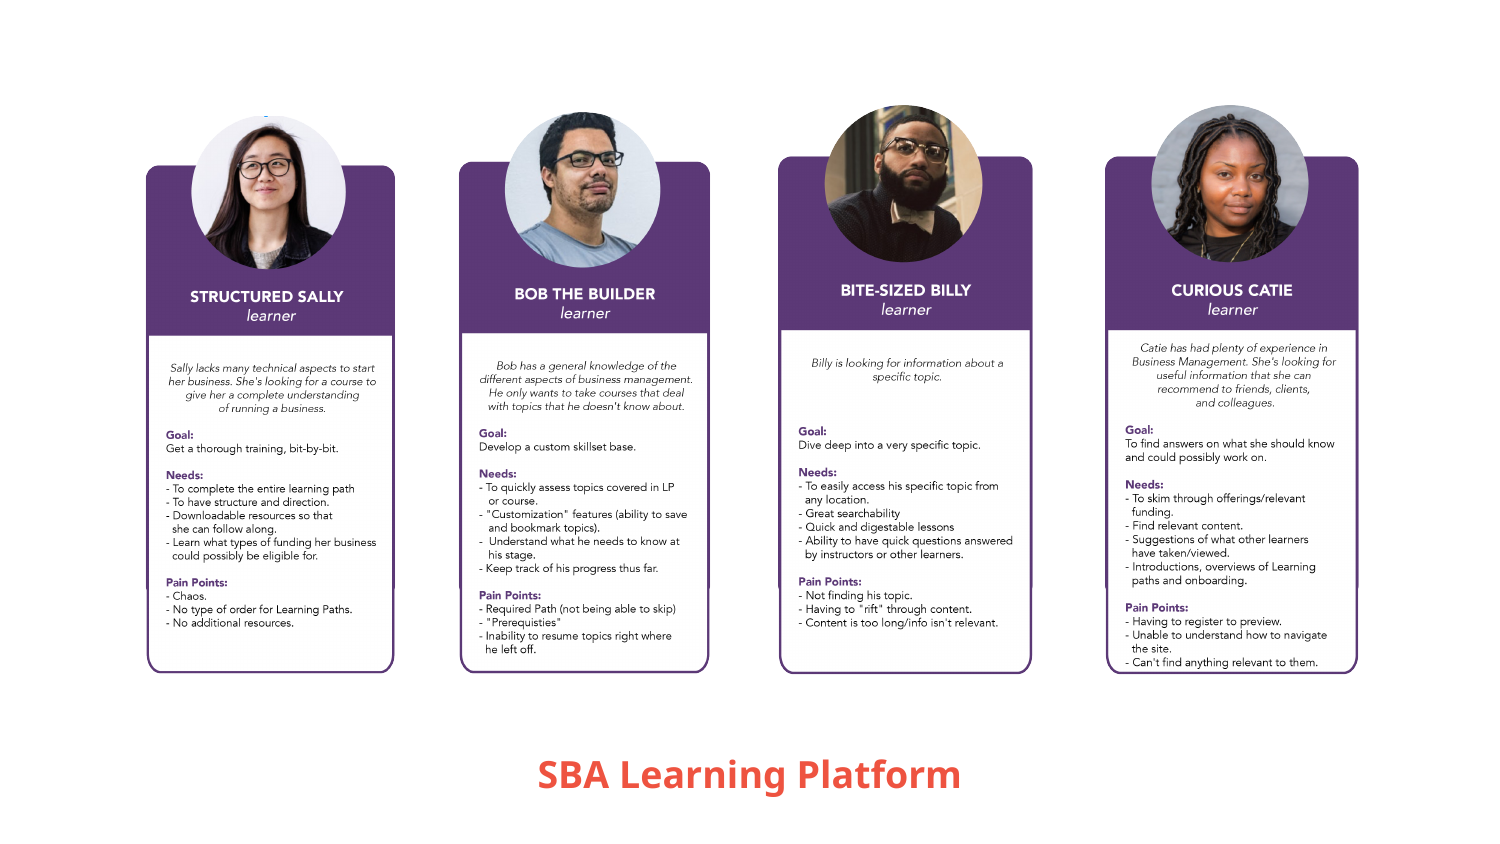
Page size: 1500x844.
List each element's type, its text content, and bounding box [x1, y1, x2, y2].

subtitle SBA Learning Platform [149, 691, 1351, 811]
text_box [131, 99, 1369, 683]
